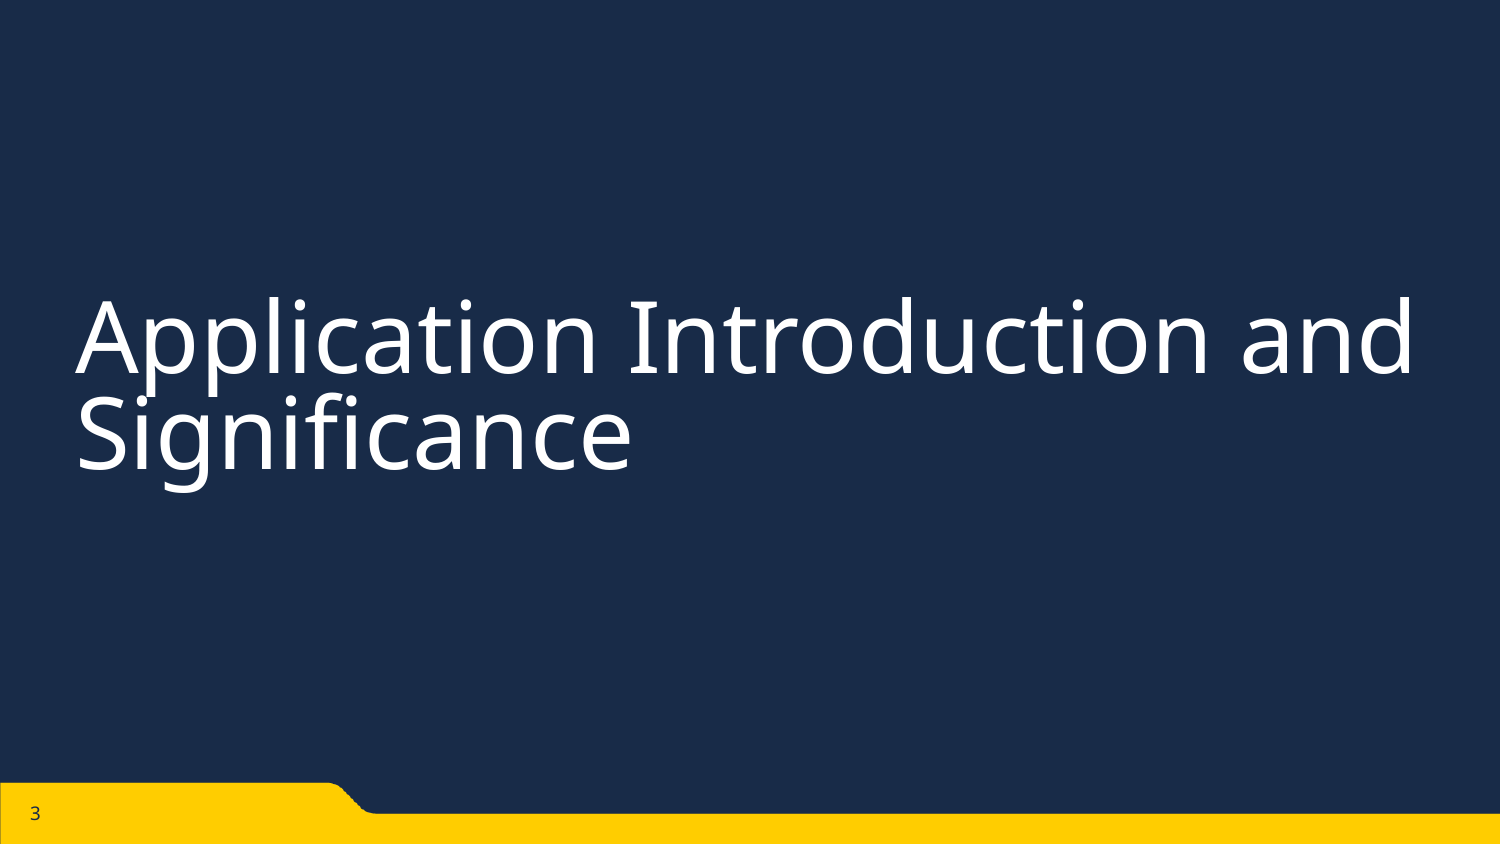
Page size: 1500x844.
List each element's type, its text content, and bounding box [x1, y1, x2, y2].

picture [0, 773, 1500, 844]
title Application Introduction and Significance [75, 249, 1425, 536]
slide_number ‹#› [30, 796, 75, 833]
